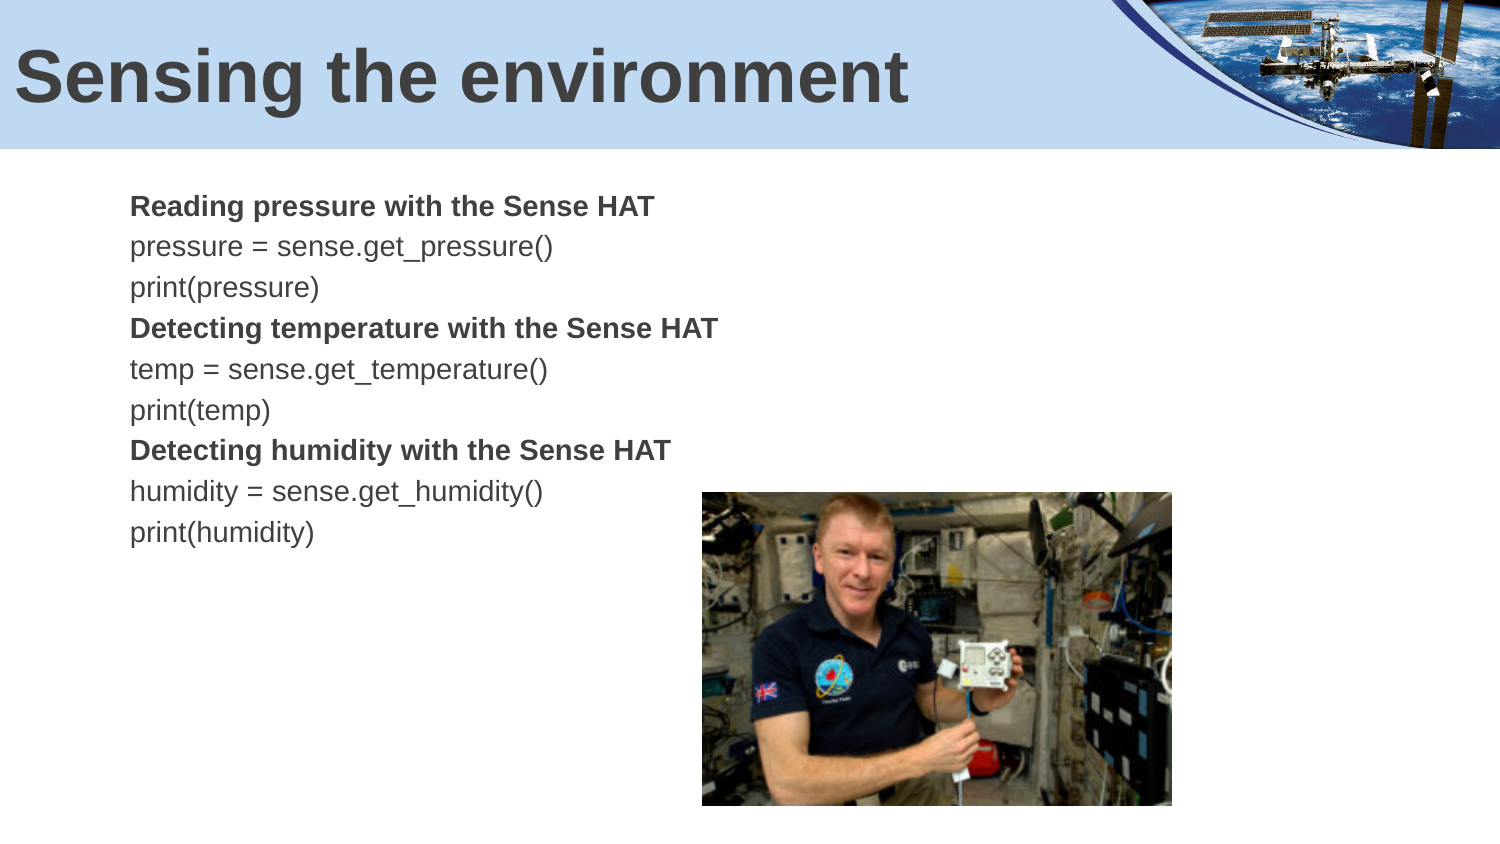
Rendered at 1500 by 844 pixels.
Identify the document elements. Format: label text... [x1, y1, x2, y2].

picture [0, 146, 1500, 844]
list Reading pressure with the Sense HAT pressure = sense.get_pressure() print(pressure) Detecting temperature with the Sense HAT temp = sense.get_temperature() print(temp) Detecting humidity with the Sense HAT humidity = sense.get_humidity() print(humidity) [64, 179, 1459, 671]
title Sensing the environment [0, 0, 1500, 146]
